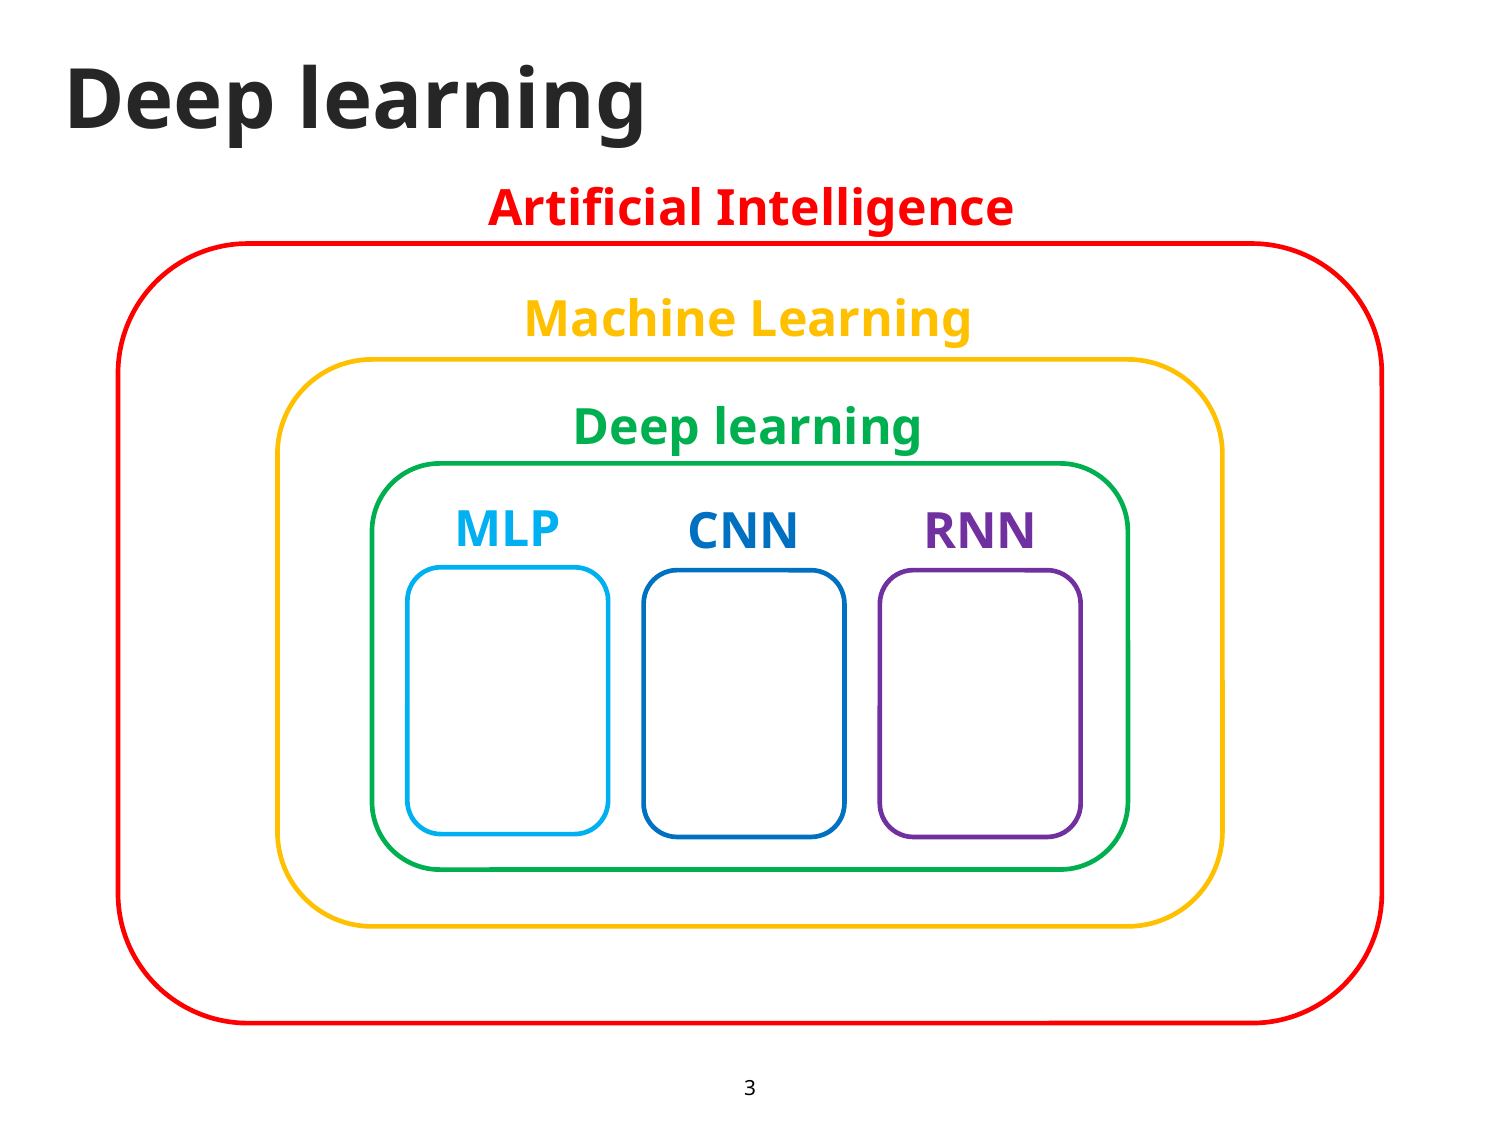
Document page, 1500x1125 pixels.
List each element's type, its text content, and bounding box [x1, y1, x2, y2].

text_box [369, 461, 1131, 872]
text_box RNN [879, 491, 1081, 567]
text_box Machine Learning [453, 278, 1043, 354]
text_box [877, 568, 1083, 840]
text_box CNN [643, 491, 845, 567]
text_box [115, 241, 1384, 1026]
slide_number 3 [575, 1058, 925, 1119]
text_box Artificial Intelligence [457, 167, 1047, 243]
text_box MLP [407, 488, 609, 564]
text_box Deep learning [453, 387, 1043, 463]
text_box [275, 357, 1225, 929]
title Deep learning [48, 41, 1456, 149]
text_box [405, 565, 611, 837]
text_box [641, 568, 847, 840]
